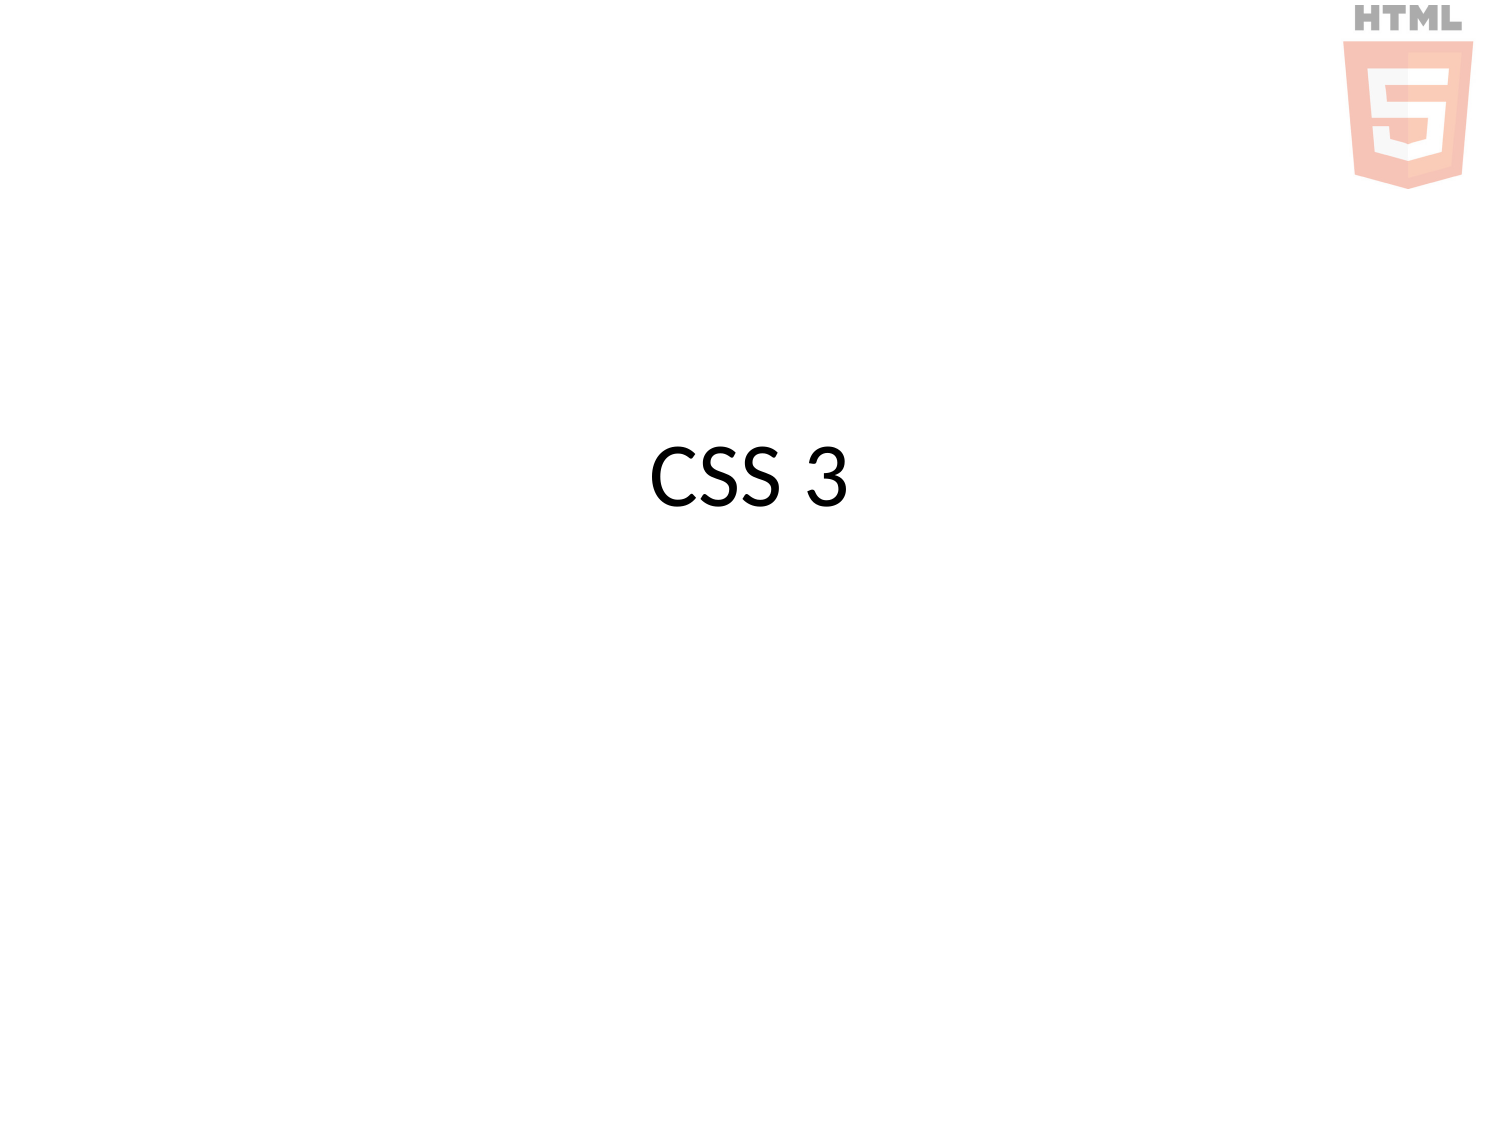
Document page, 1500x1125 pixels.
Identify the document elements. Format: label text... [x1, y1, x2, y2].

title CSS 3 [112, 349, 1388, 591]
